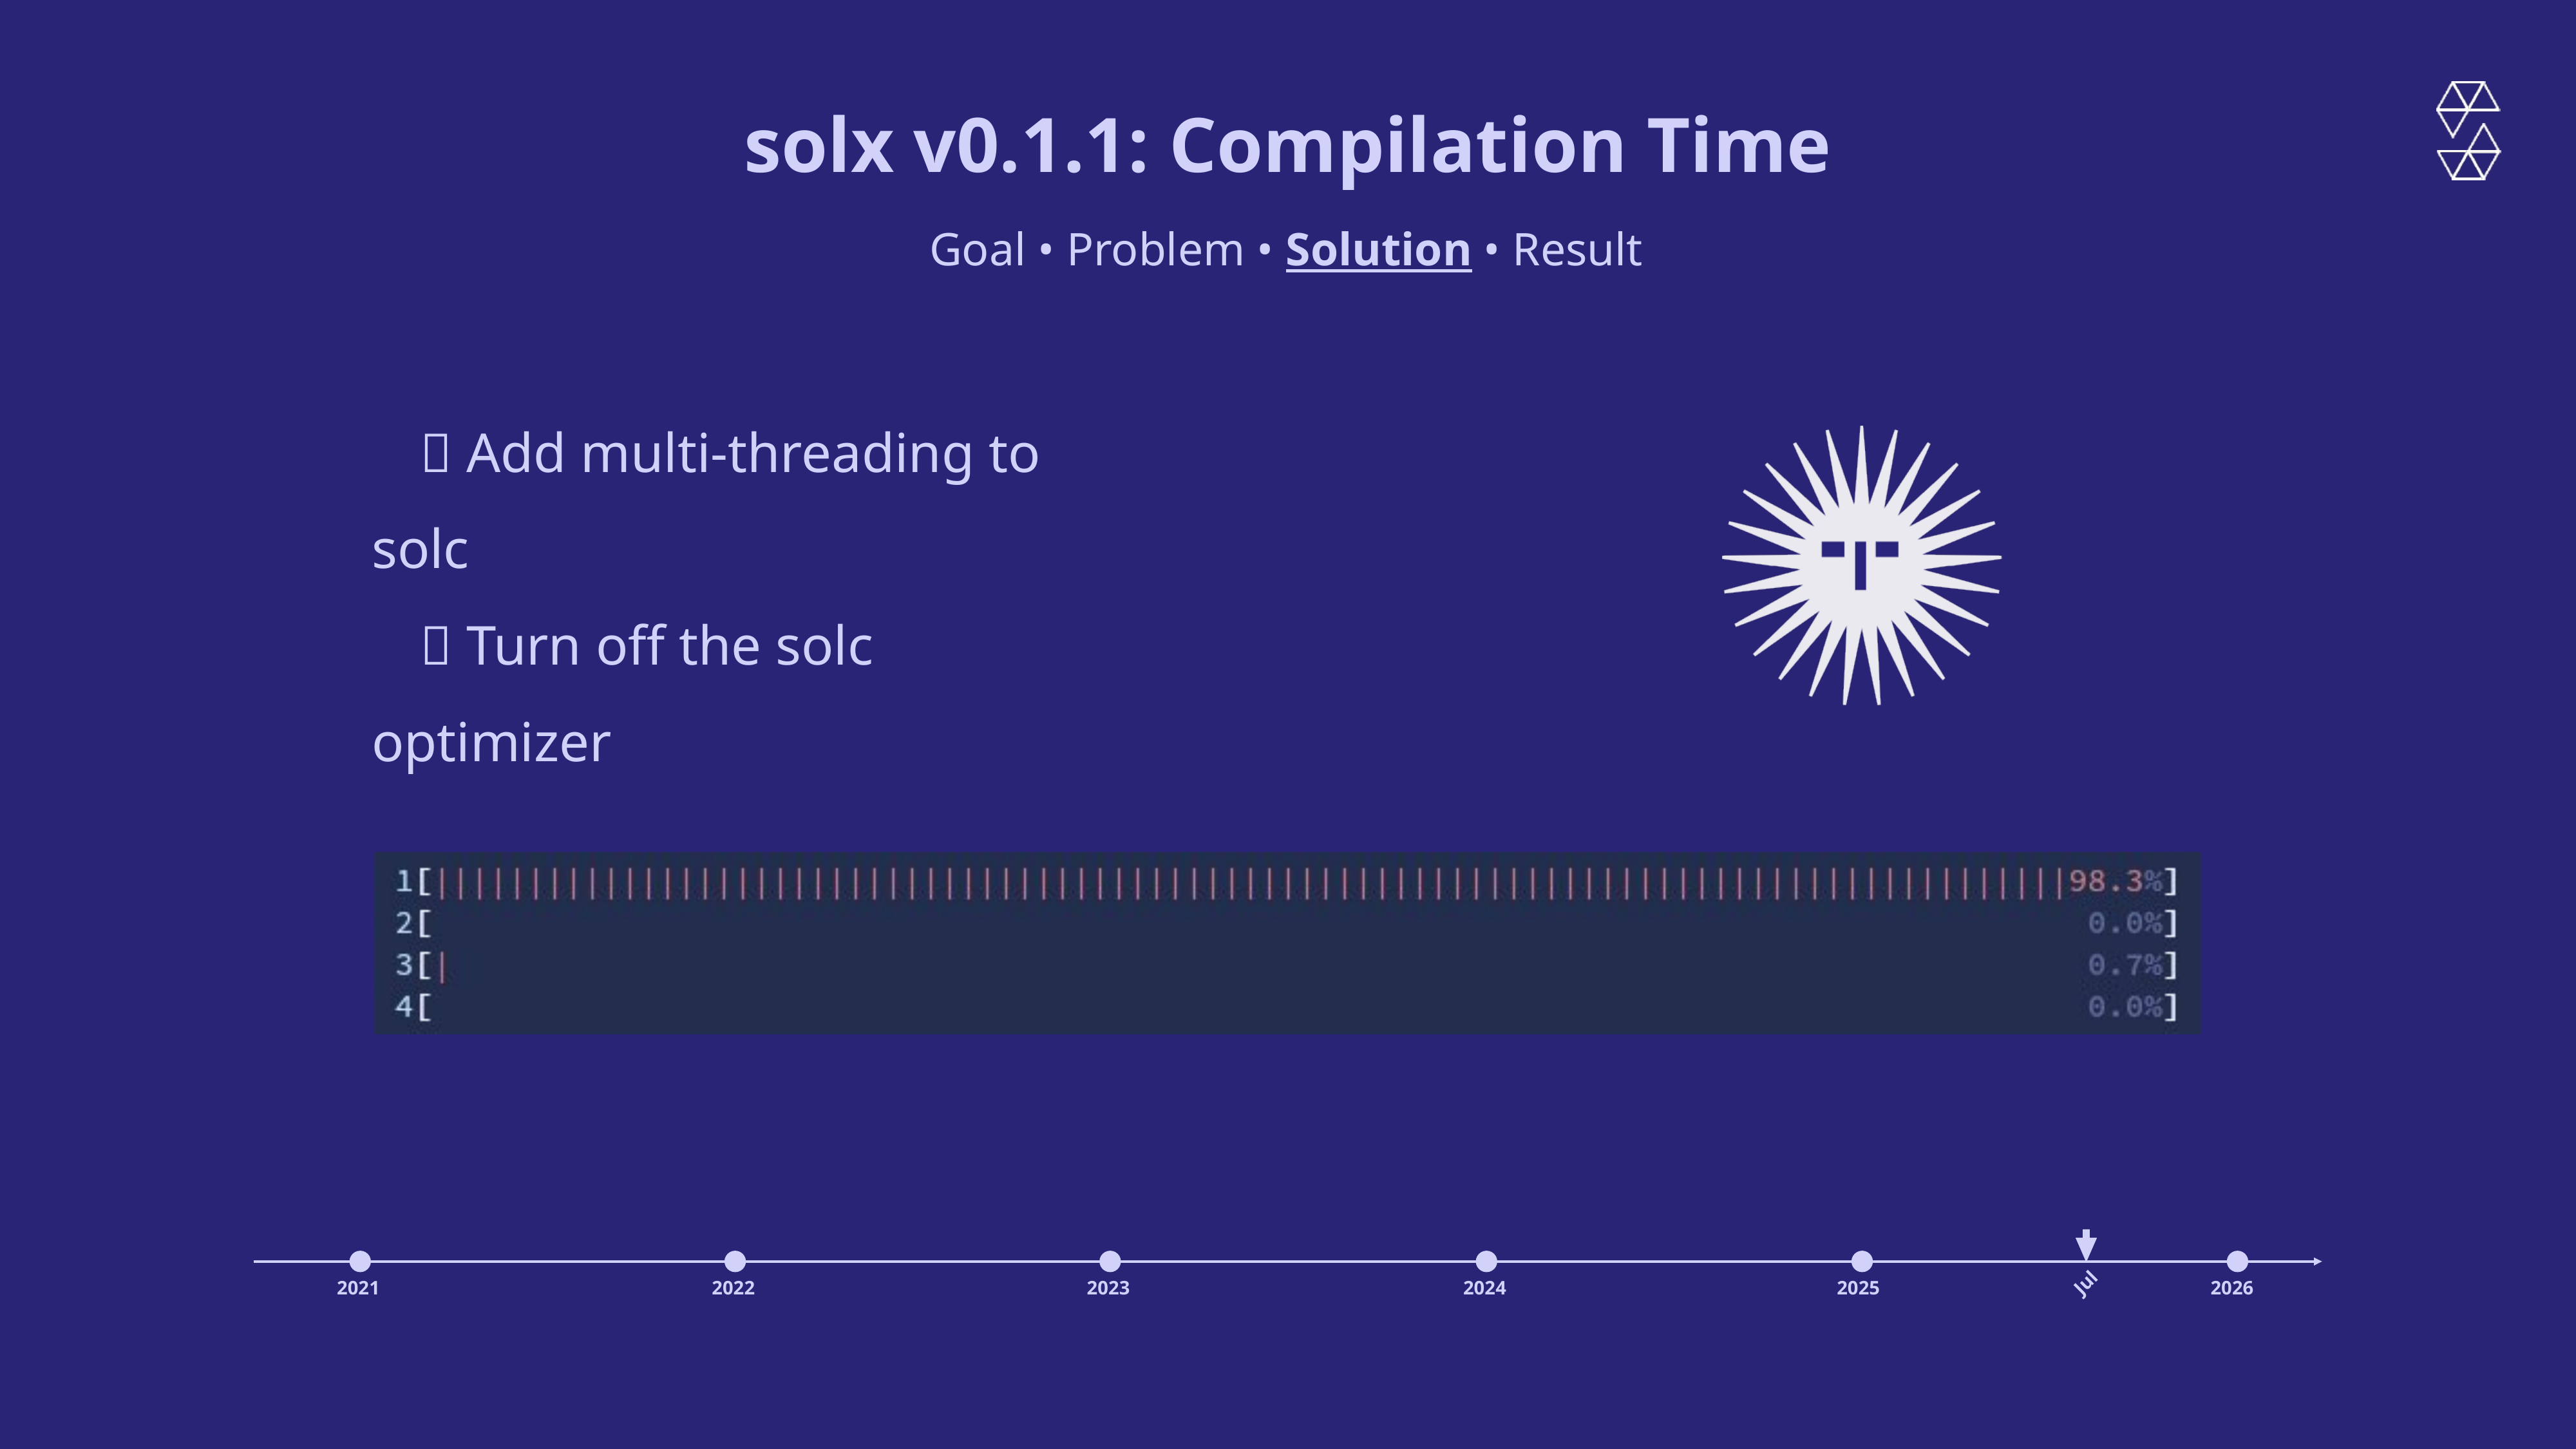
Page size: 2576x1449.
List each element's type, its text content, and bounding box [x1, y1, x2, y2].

text_box [2226, 1251, 2249, 1273]
picture [375, 852, 2201, 1035]
text_box 2022 [706, 1273, 764, 1304]
text_box 2026 [2205, 1273, 2263, 1304]
text_box [349, 1251, 371, 1273]
text_box 2023 [1081, 1273, 1139, 1304]
text_box [1475, 1251, 1497, 1273]
text_box [724, 1251, 746, 1273]
text_box 2024 [1457, 1273, 1515, 1304]
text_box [2436, 81, 2501, 181]
text_box [1851, 1251, 1873, 1273]
text_box [2075, 1229, 2098, 1262]
text_box 2021 [331, 1273, 389, 1304]
picture [1722, 426, 2002, 706]
text_box Goal • Problem • Solution • Result [310, 216, 2262, 280]
text_box [1099, 1251, 1121, 1273]
text_box [2249, 1257, 2322, 1266]
text_box ❌ Add multi-threading to solc ✅ Turn off the solc optimizer [366, 477, 1110, 681]
text_box 2025 [1831, 1273, 1889, 1304]
text_box solx v0.1.1: Compilation Time [739, 101, 1837, 194]
text_box Jul [2063, 1244, 2126, 1307]
